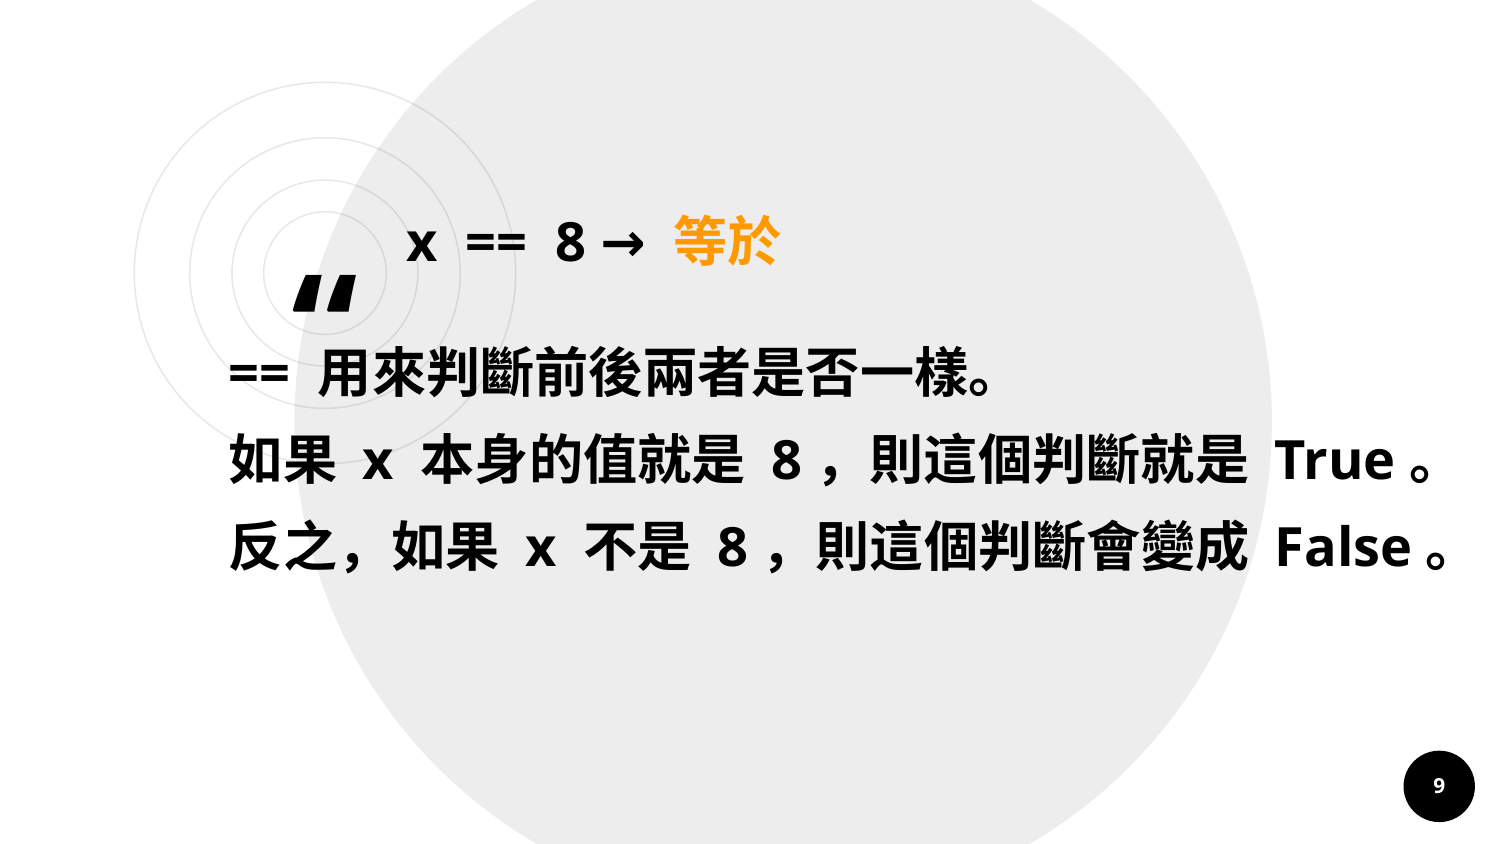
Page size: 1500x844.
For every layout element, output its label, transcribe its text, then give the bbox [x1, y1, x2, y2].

list x == 8 → 等於 [391, 191, 820, 313]
list == 用來判斷前後兩者是否一樣。 如果 x 本身的值就是 8，則這個判斷就是 True。 反之，如果 x 不是 8，則這個判斷會變成 False。 [213, 313, 1500, 436]
slide_number 9 [1403, 750, 1475, 823]
